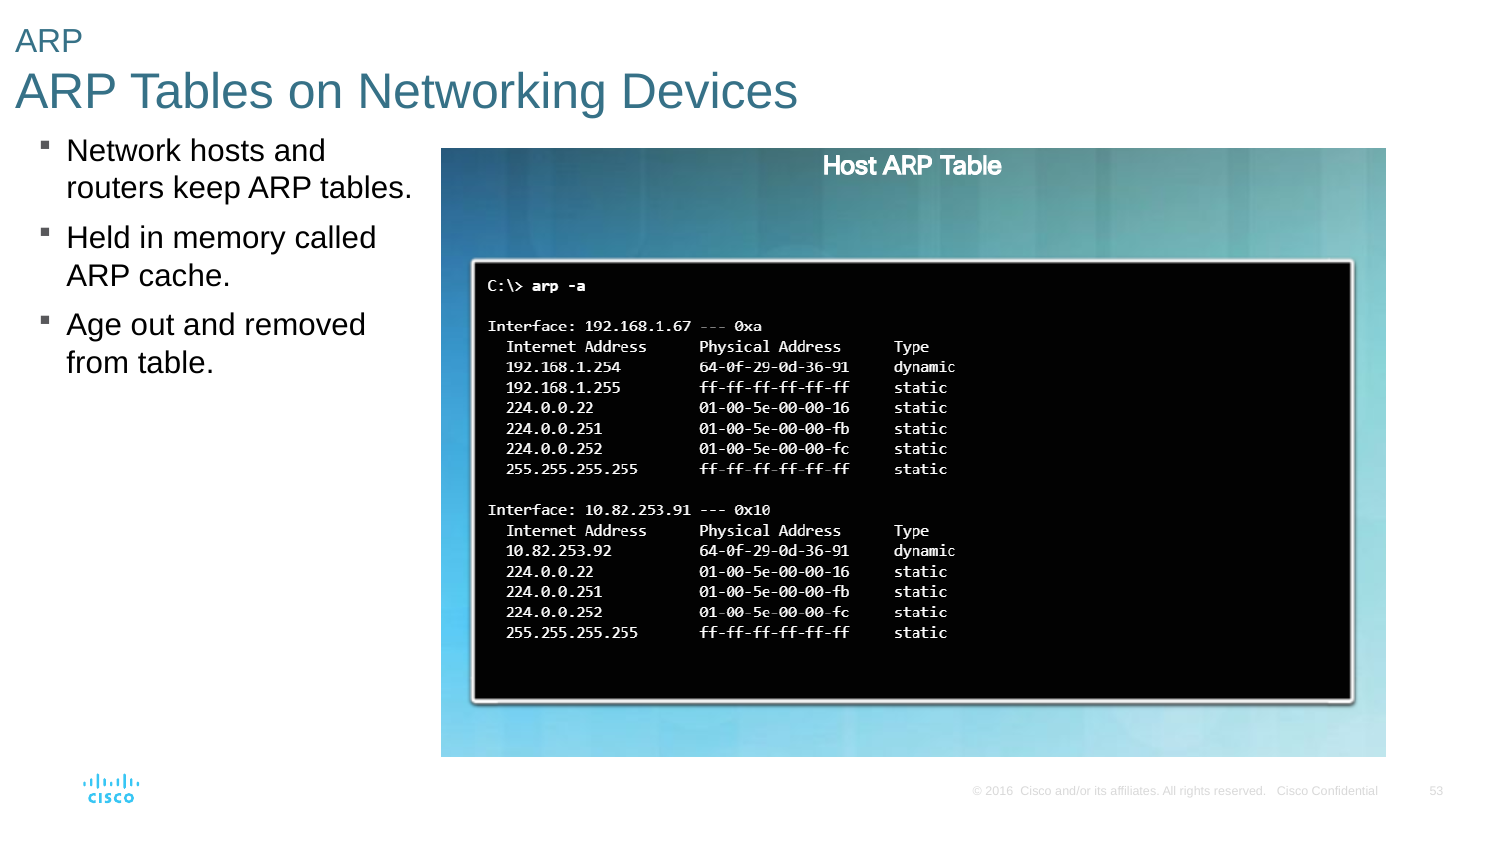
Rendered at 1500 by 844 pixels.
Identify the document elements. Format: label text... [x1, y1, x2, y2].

list Network hosts and routers keep ARP tables. Held in memory called ARP cache. Age out and removed from table. [23, 131, 454, 722]
title ARP ARP Tables on Networking Devices [0, 6, 1500, 131]
picture [441, 148, 1386, 758]
